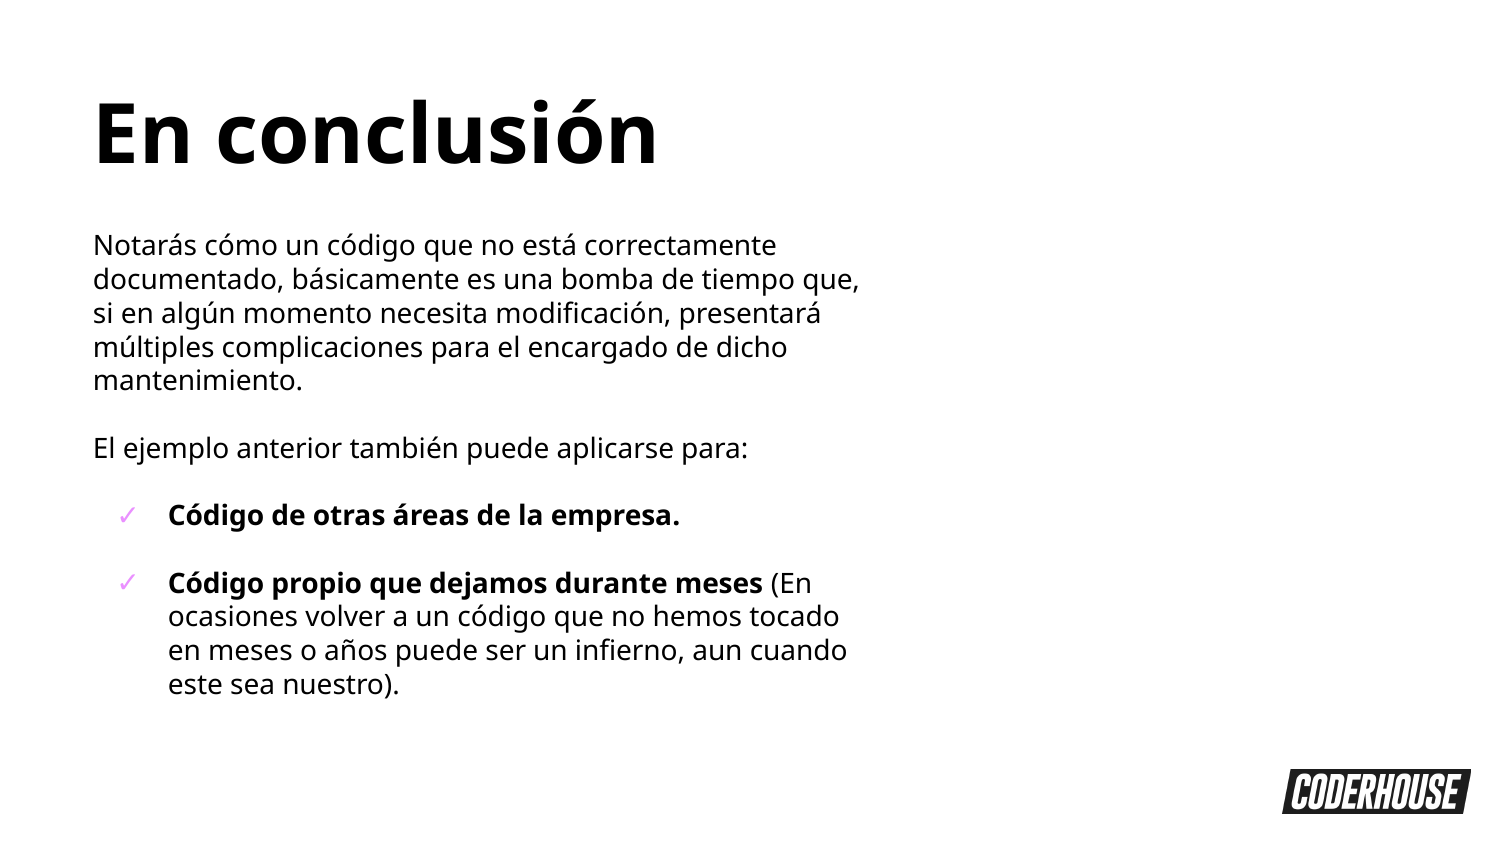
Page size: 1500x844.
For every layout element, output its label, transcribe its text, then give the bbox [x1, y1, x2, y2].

picture [1281, 769, 1471, 814]
text_box Notarás cómo un código que no está correctamente documentado, básicamente es una bomba de tiempo que, si en algún momento necesita modificación, presentará múltiples complicaciones para el encargado de dicho mantenimiento. El ejemplo anterior también puede aplicarse para: Código de otras áreas de la empresa. Código propio que dejamos durante meses (En ocasiones volver a un código que no hemos tocado en meses o años puede ser un infierno, aun cuando este sea nuestro). [77, 212, 884, 715]
text_box En conclusión [77, 76, 1453, 197]
